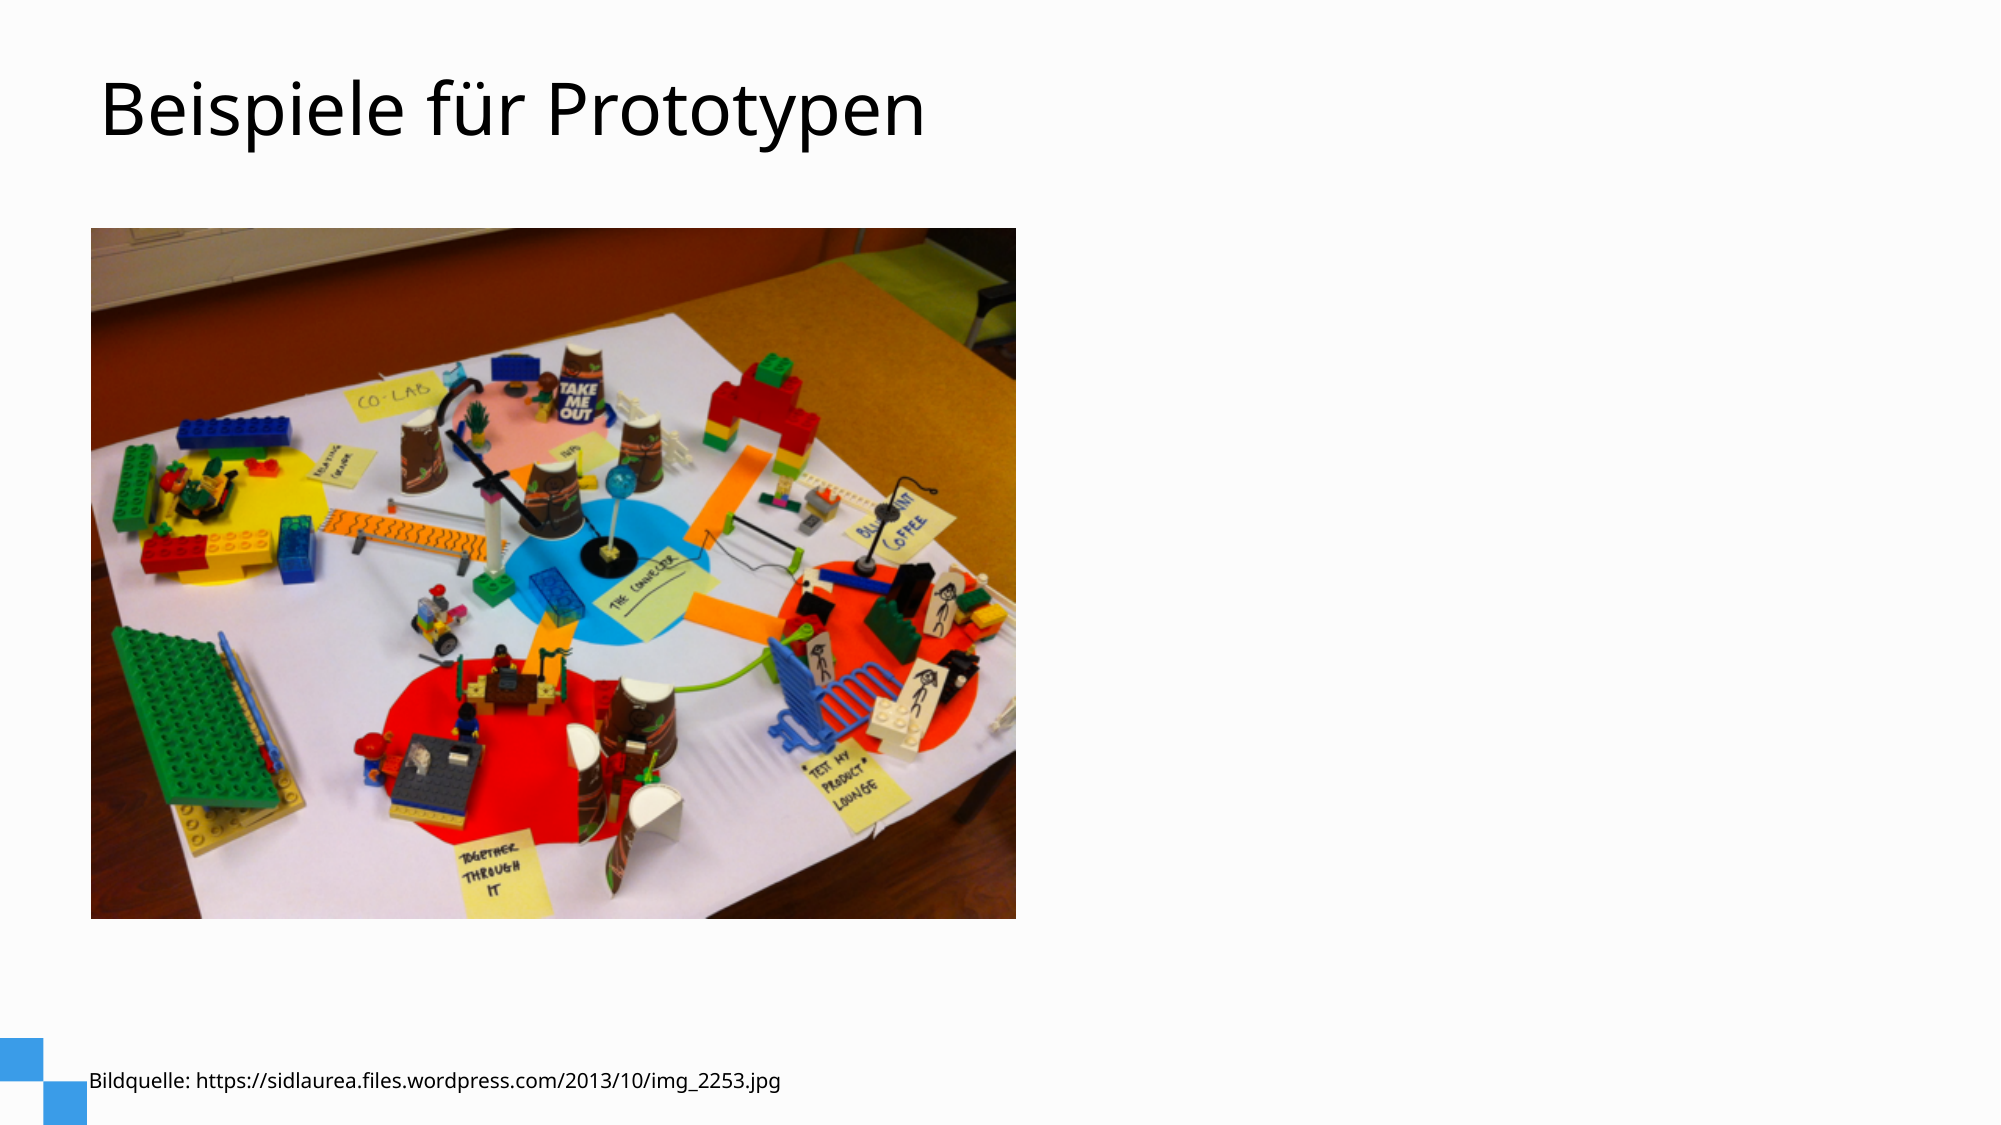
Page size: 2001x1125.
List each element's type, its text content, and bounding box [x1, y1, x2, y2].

picture [91, 228, 1016, 919]
title Beispiele für Prototypen [84, 64, 1810, 132]
text_box Bildquelle: https://sidlaurea.files.wordpress.com/2013/10/img_2253.jpg [73, 1060, 796, 1125]
